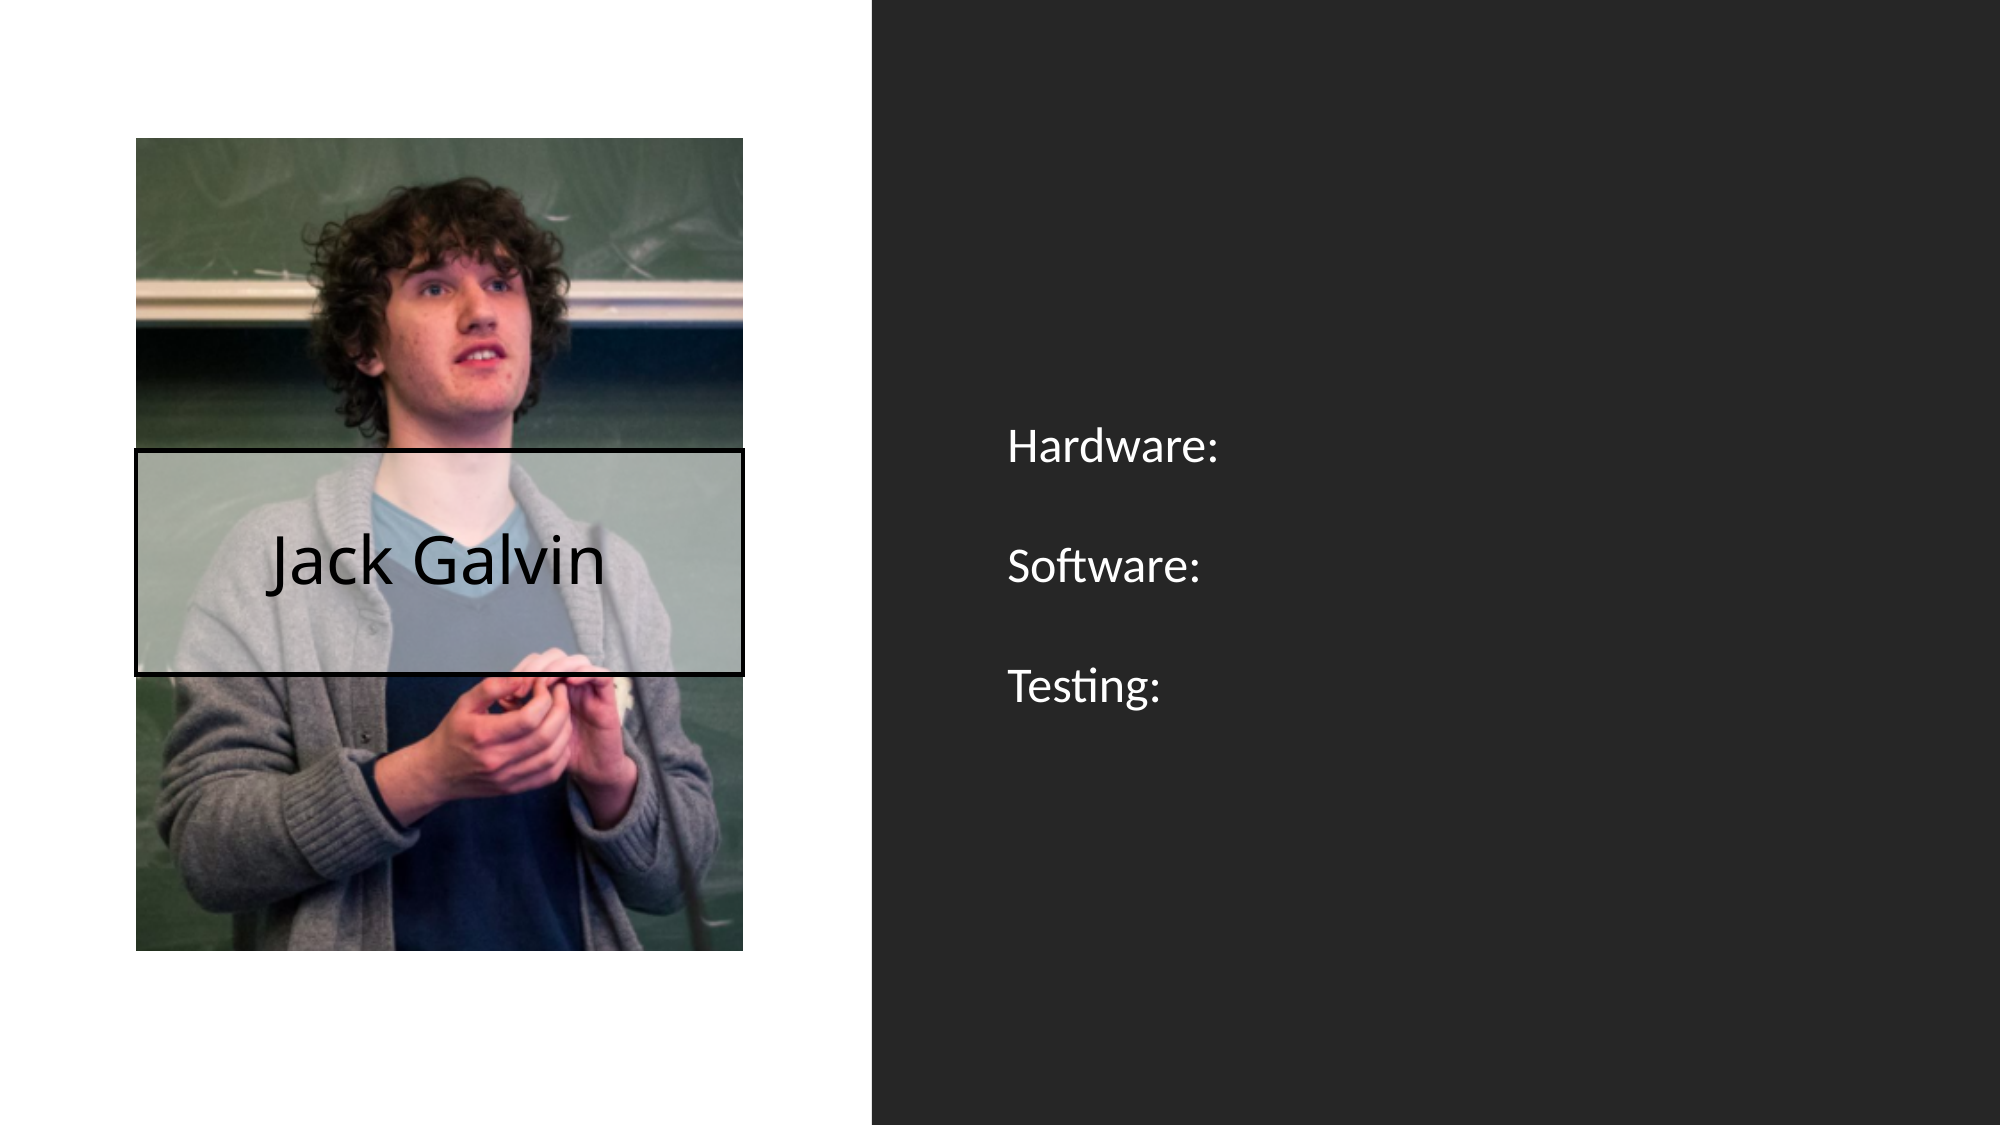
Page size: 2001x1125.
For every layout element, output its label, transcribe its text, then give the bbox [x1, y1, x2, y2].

text_box [871, 0, 2000, 1125]
picture [136, 138, 743, 951]
list Hardware: Software: Testing: [992, 131, 1880, 994]
